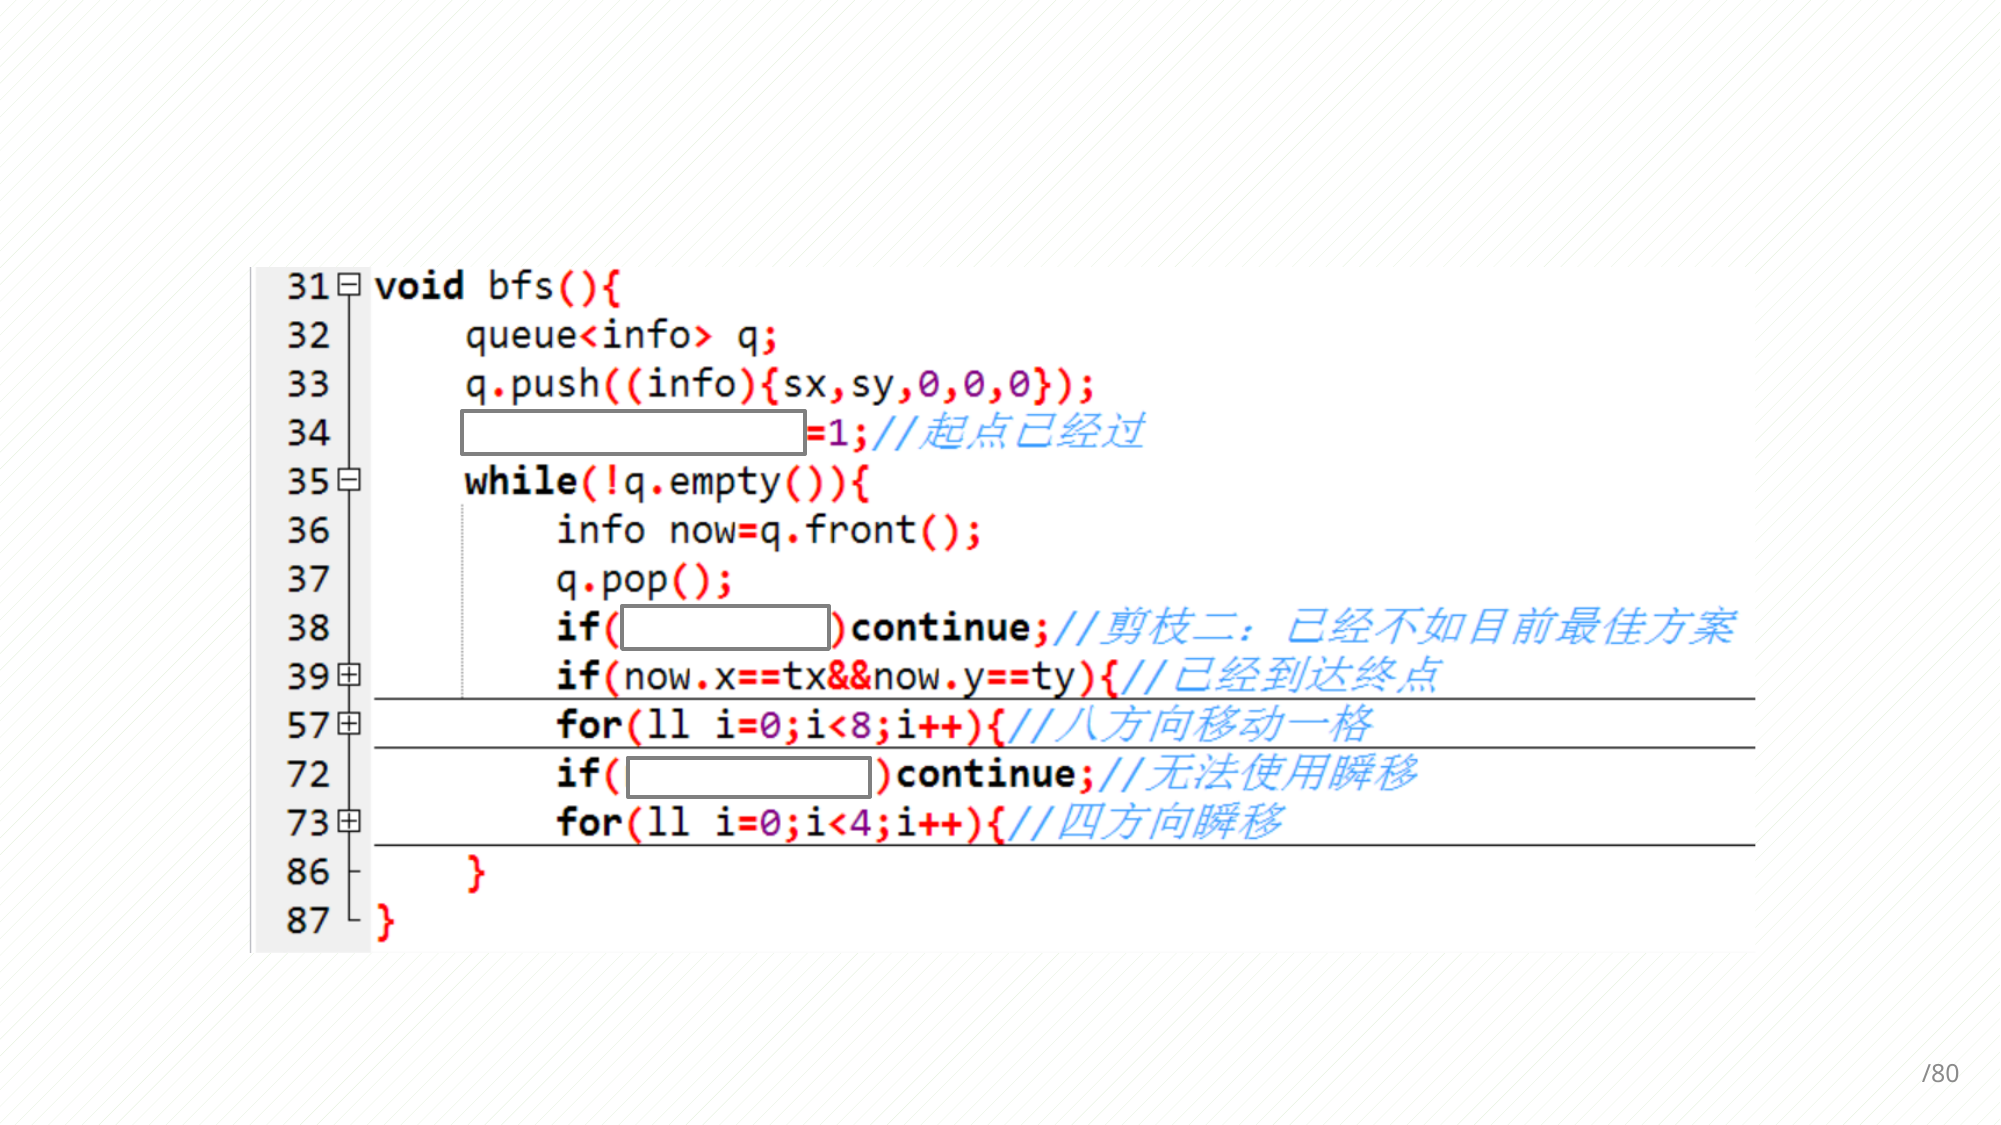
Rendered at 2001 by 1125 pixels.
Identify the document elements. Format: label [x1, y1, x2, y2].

picture [249, 266, 1756, 953]
